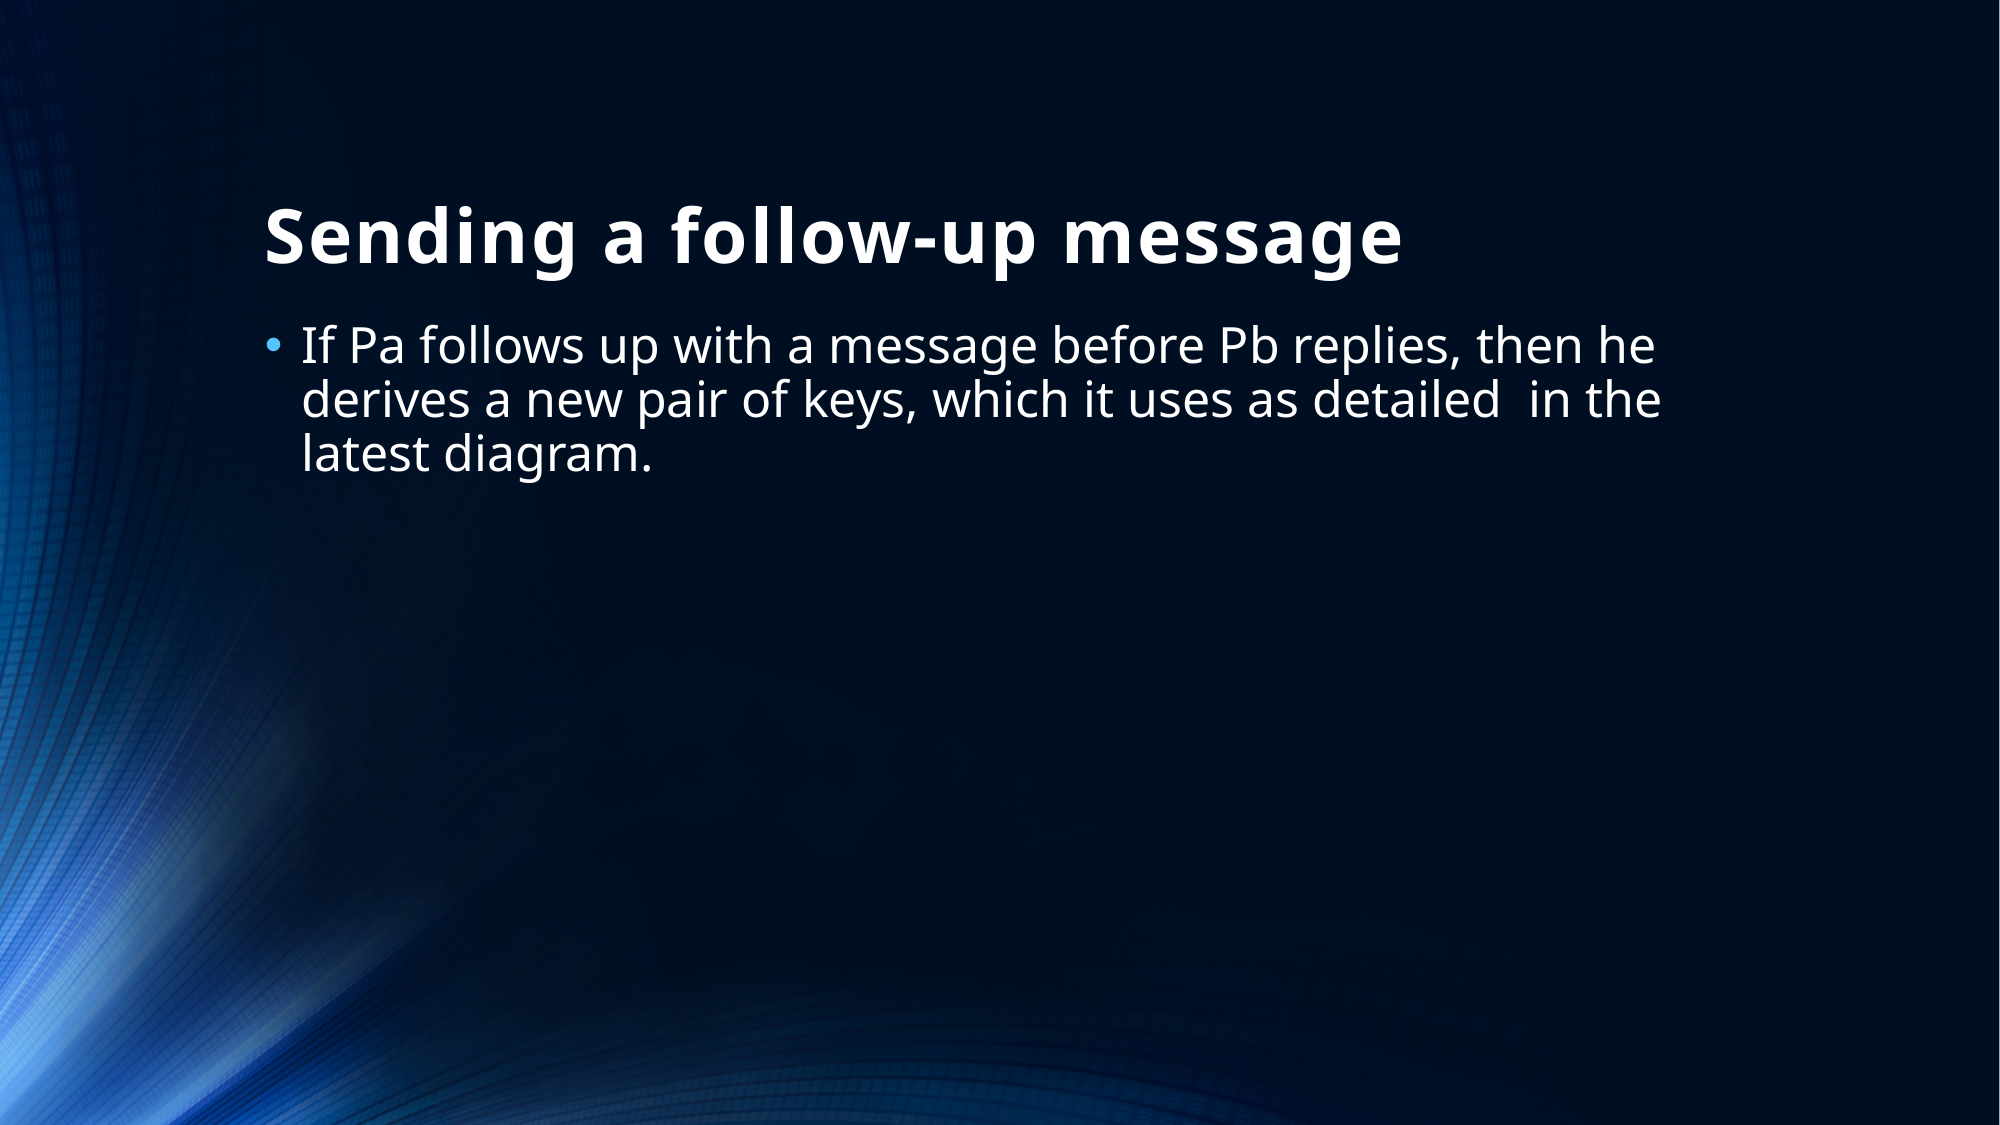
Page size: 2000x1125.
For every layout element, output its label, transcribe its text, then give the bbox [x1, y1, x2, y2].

picture [0, 0, 2000, 1125]
title Sending a follow-up message [249, 62, 1750, 288]
list If Pa follows up with a message before Pb replies, then he derives a new pair of keys, which it uses as detailed in the latest diagram. [249, 312, 1749, 988]
